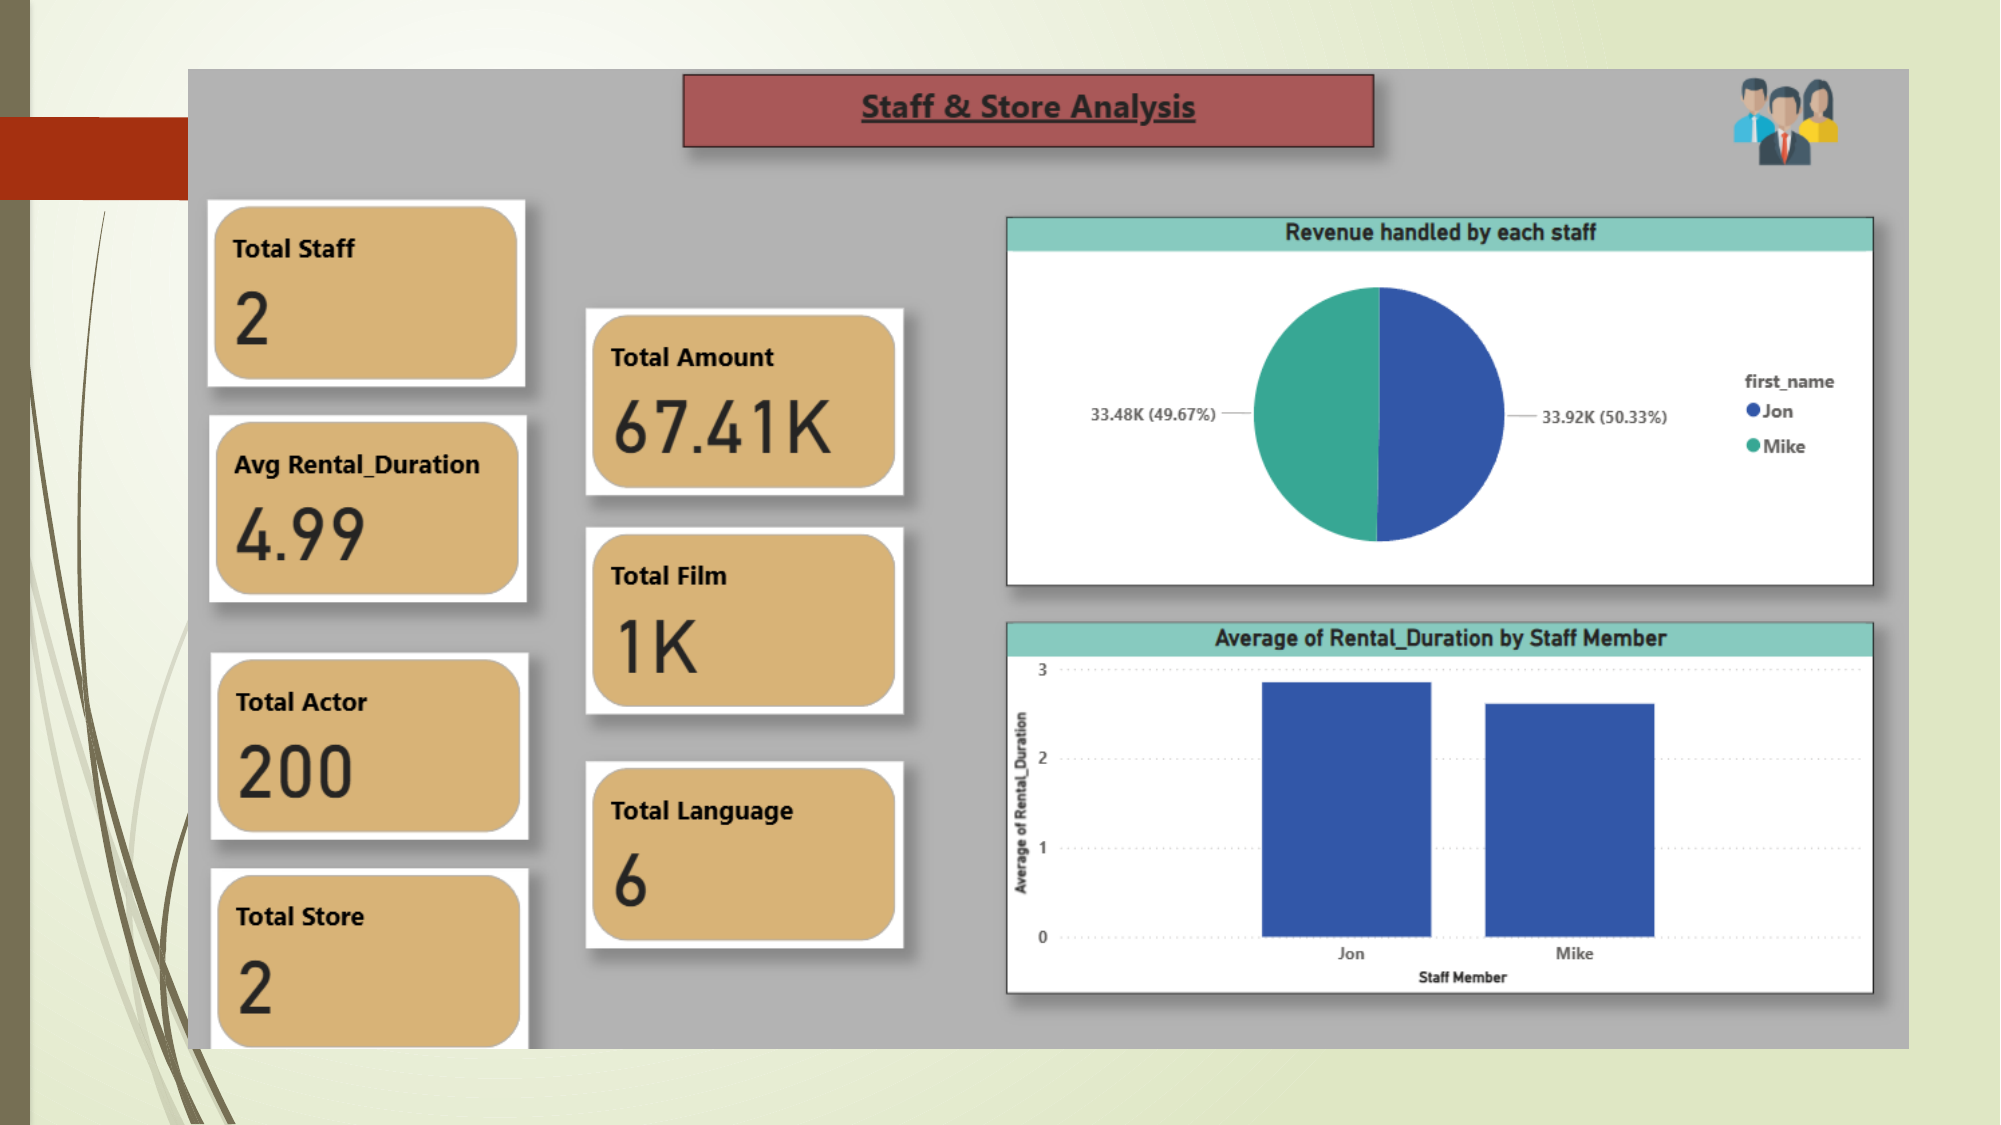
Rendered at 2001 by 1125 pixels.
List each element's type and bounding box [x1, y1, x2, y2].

picture [188, 69, 1909, 1049]
